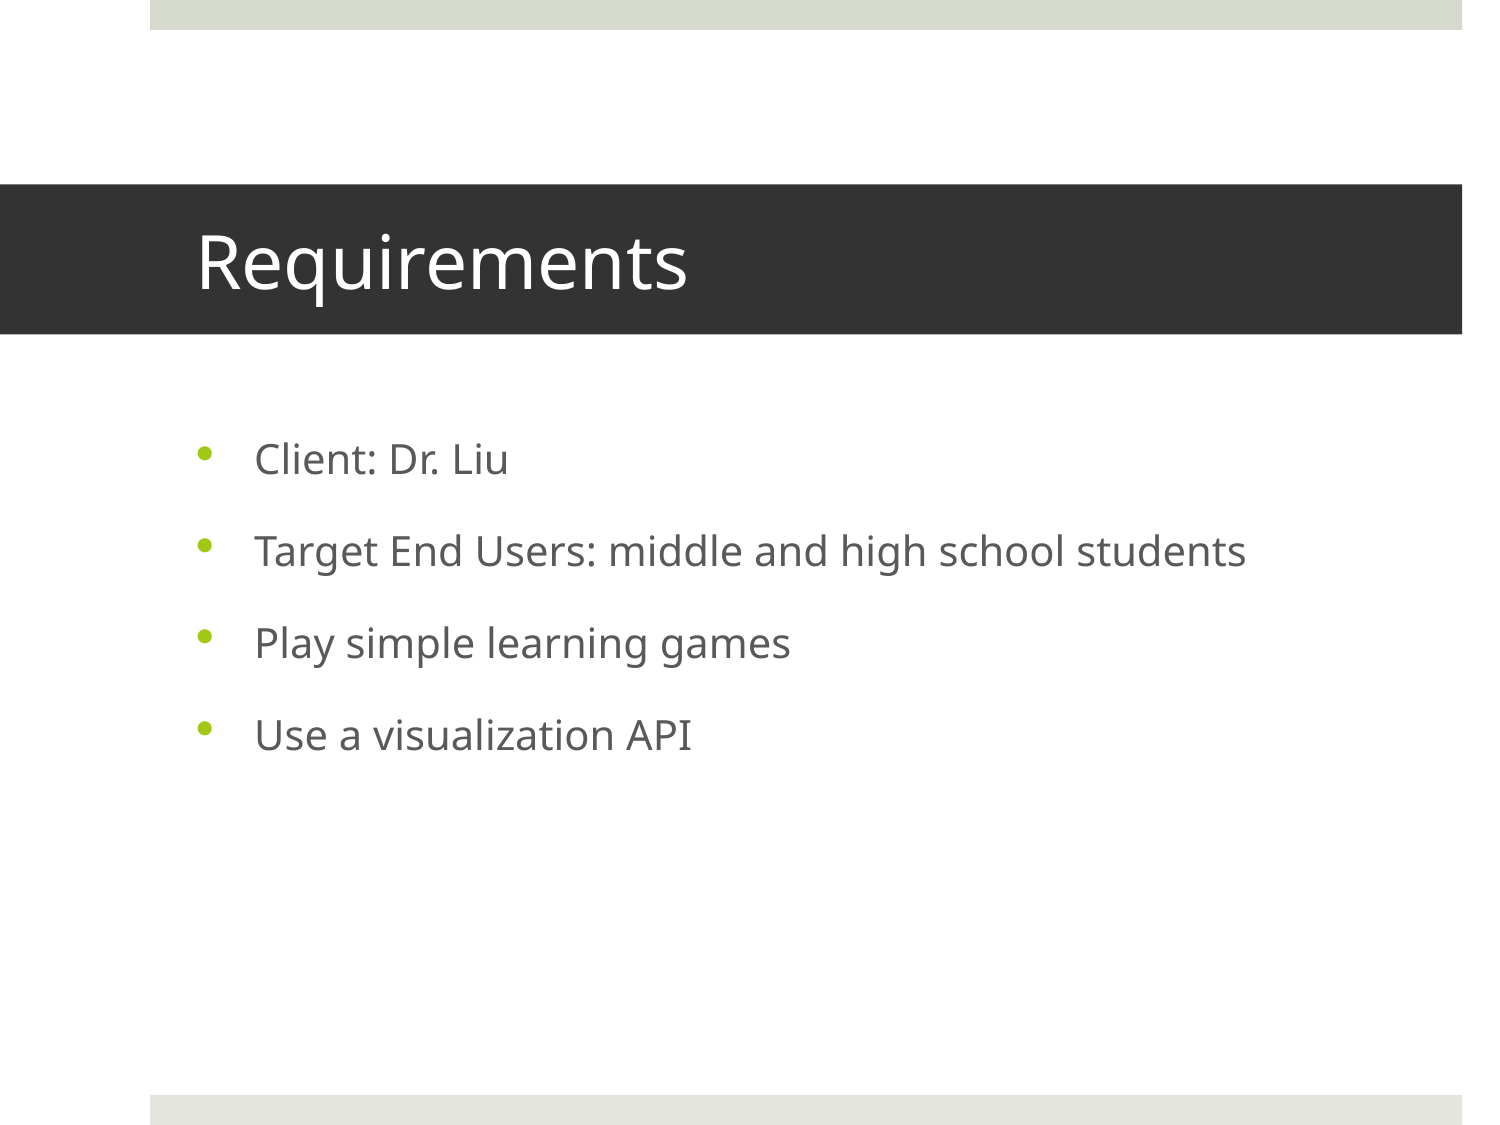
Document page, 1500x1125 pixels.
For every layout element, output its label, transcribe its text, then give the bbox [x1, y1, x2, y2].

list Client: Dr. Liu Target End Users: middle and high school students Play simple learning games Use a visualization API [182, 425, 1432, 1028]
title Requirements [0, 184, 1463, 335]
